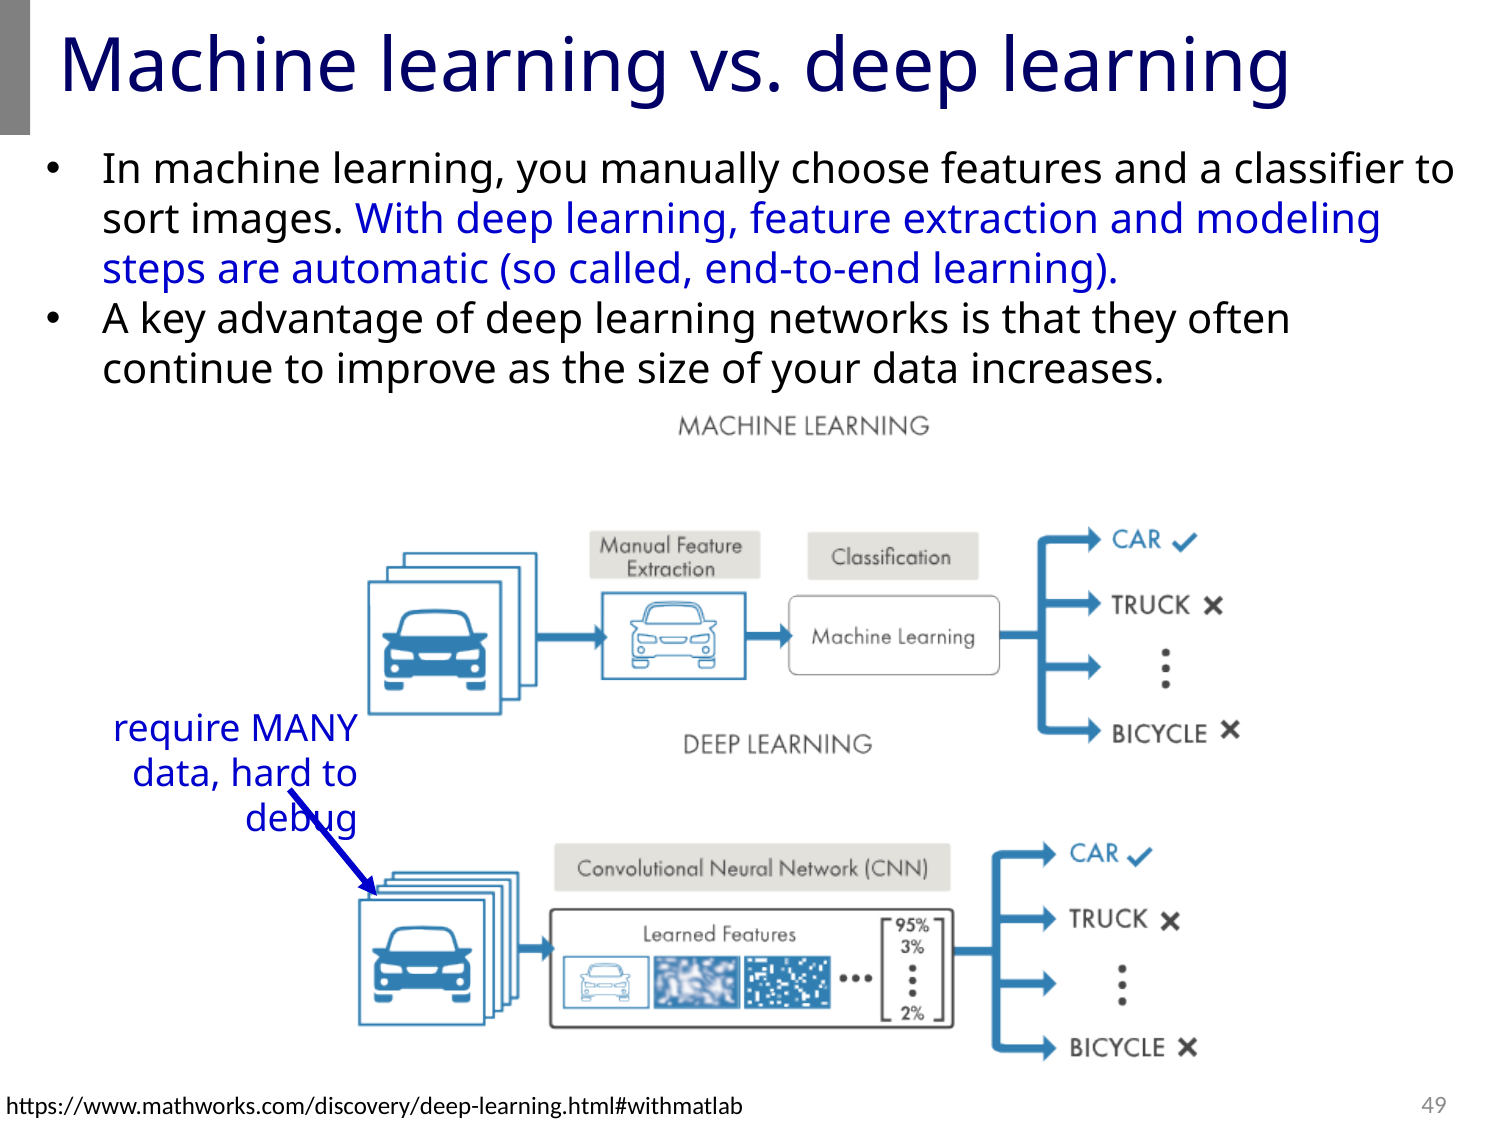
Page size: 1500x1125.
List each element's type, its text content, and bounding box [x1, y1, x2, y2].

picture [347, 389, 1268, 1082]
title Machine learning vs. deep learning [43, 0, 1464, 134]
text_box https://www.mathworks.com/discovery/deep-learning.html#withmatlab [0, 1081, 875, 1125]
text_box In machine learning, you manually choose features and a classifier to sort images. With deep learning, feature extraction and modeling steps are automatic (so called, end-to-end learning). A key advantage of deep learning networks is that they often continue to improve as the size of your data increases. [31, 134, 1478, 400]
slide_number 49 [1124, 1081, 1462, 1125]
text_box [5, 696, 377, 896]
